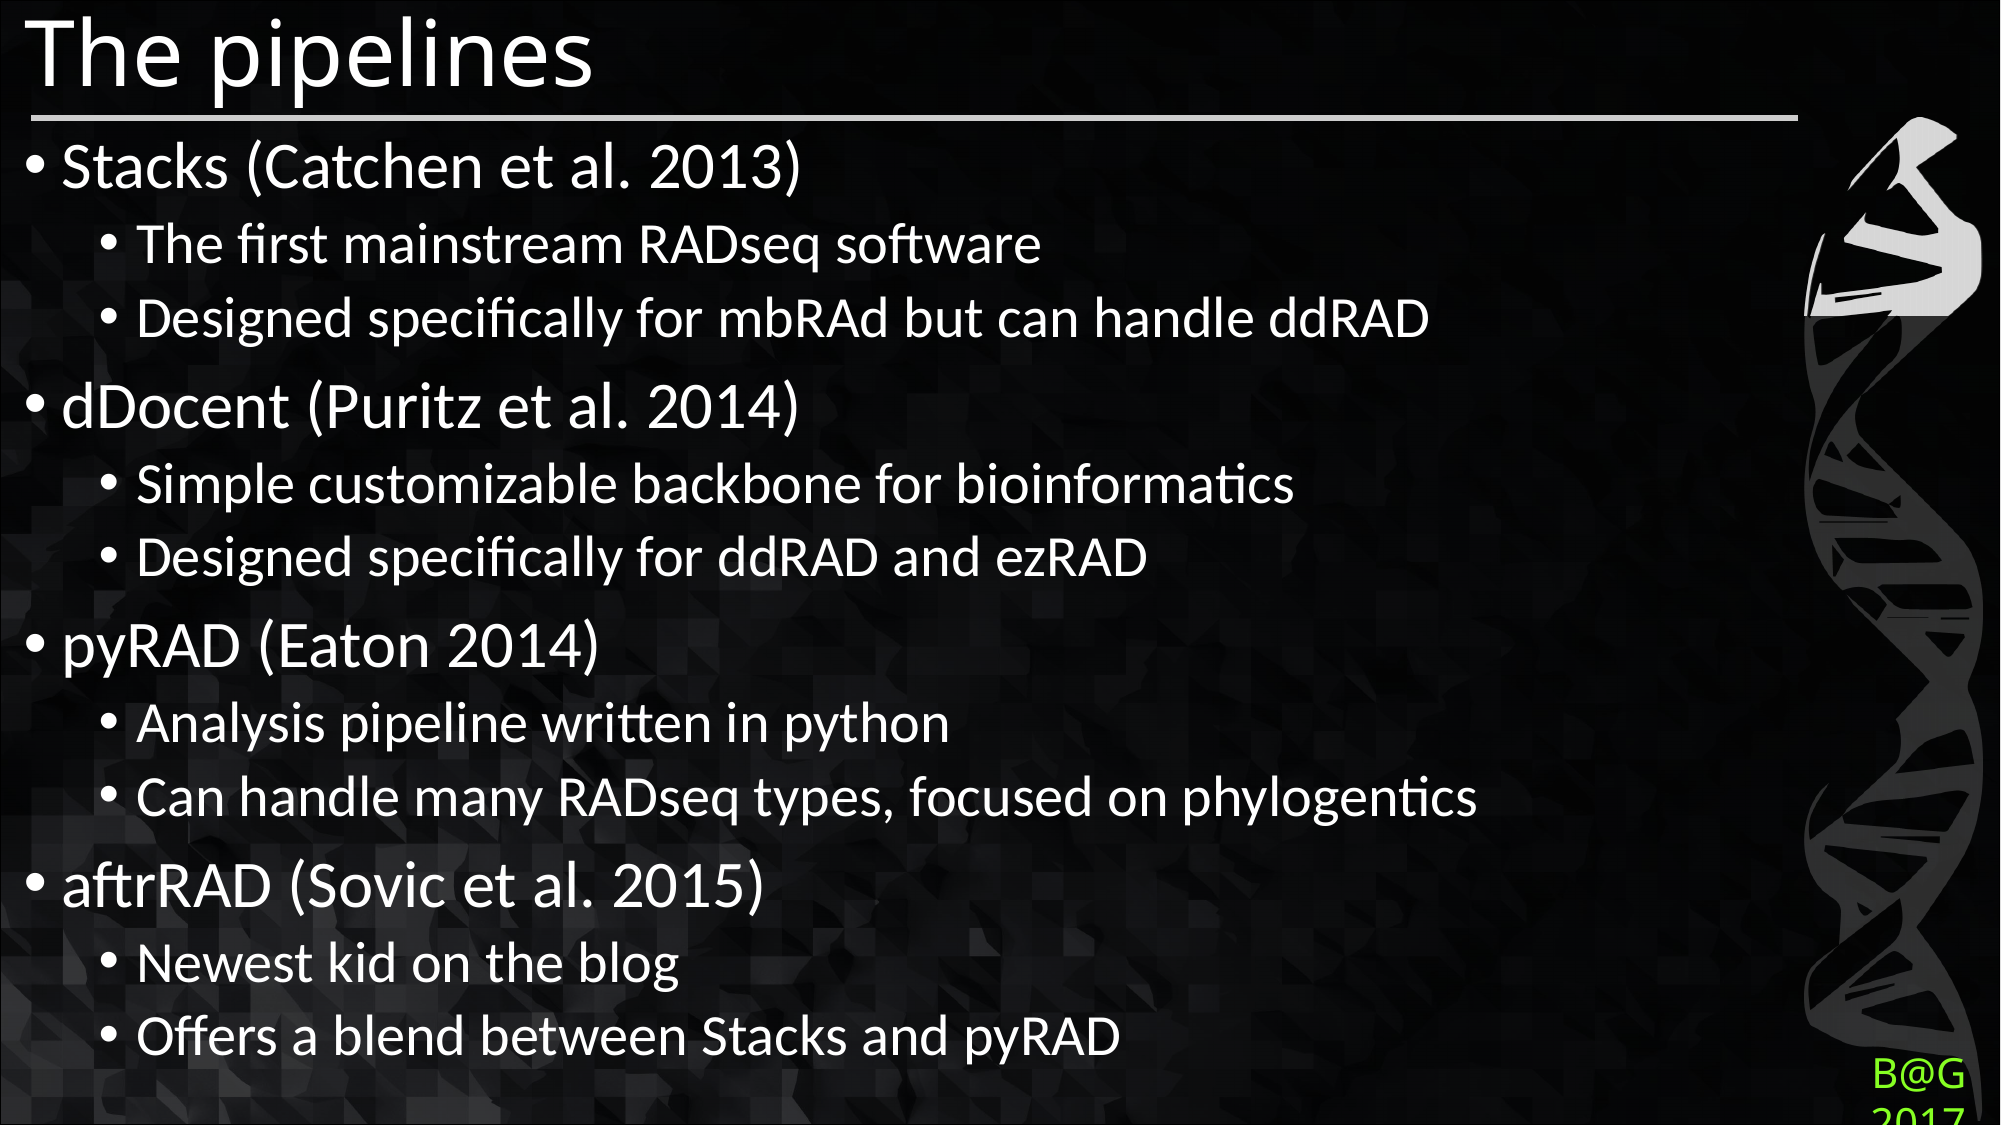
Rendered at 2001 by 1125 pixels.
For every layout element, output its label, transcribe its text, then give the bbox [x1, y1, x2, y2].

title The pipelines [9, 0, 1655, 123]
picture [1, 1, 1999, 1124]
list Stacks (Catchen et al. 2013) The first mainstream RADseq software Designed specifically for mbRAd but can handle ddRAD dDocent (Puritz et al. 2014) Simple customizable backbone for bioinformatics Designed specifically for ddRAD and ezRAD pyRAD (Eaton 2014) Analysis pipeline written in python Can handle many RADseq types, focused on phylogentics aftrRAD (Sovic et al. 2015) Newest kid on the blog Offers a blend between Stacks and pyRAD [8, 123, 1698, 1086]
text_box B@G 2017 [1777, 1069, 1970, 1125]
